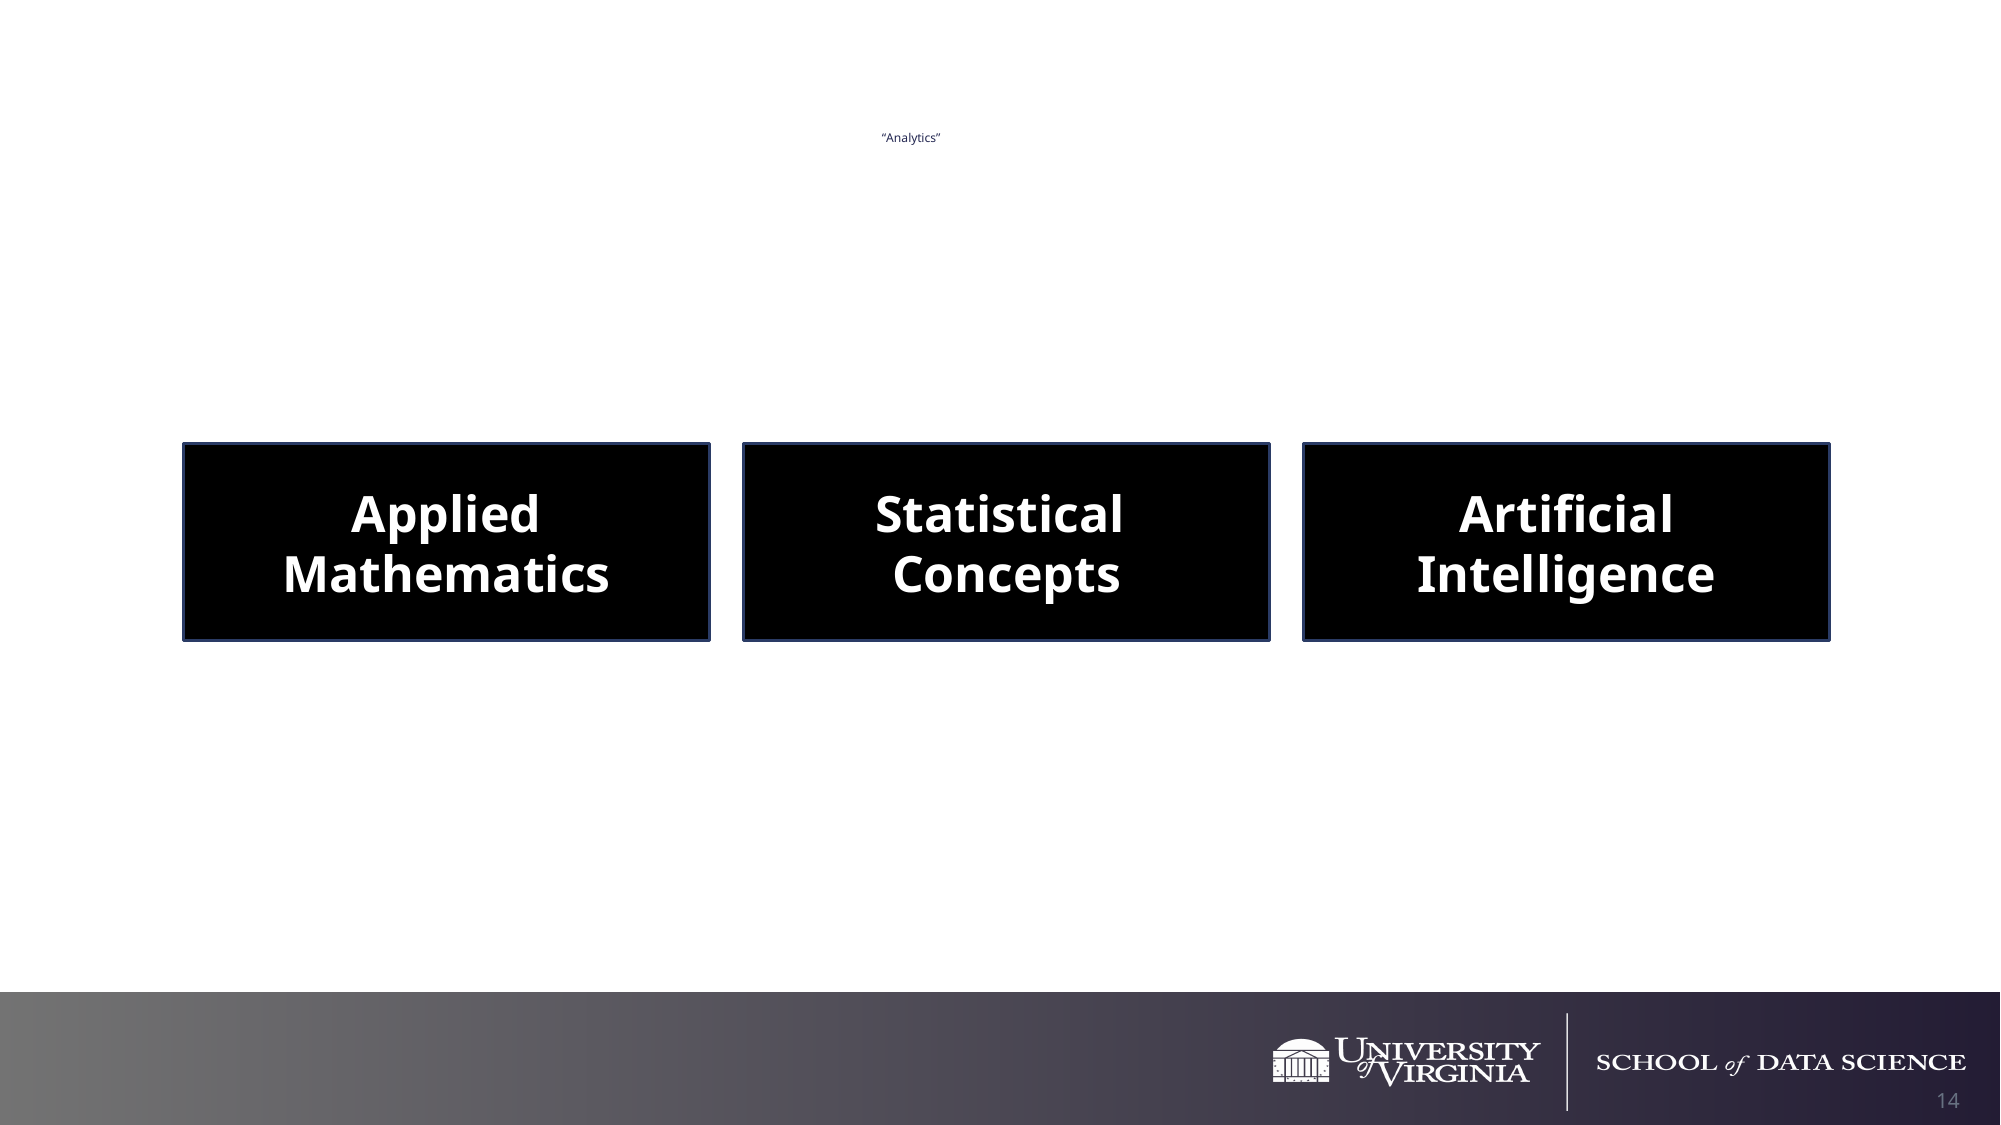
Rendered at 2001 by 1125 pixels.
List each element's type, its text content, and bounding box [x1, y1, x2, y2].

text_box Artificial Intelligence [1302, 442, 1831, 642]
picture [1273, 1013, 1966, 1111]
slide_number 14 [1912, 1078, 1975, 1125]
text_box Applied Mathematics [182, 442, 711, 642]
text_box Statistical Concepts [742, 442, 1271, 642]
